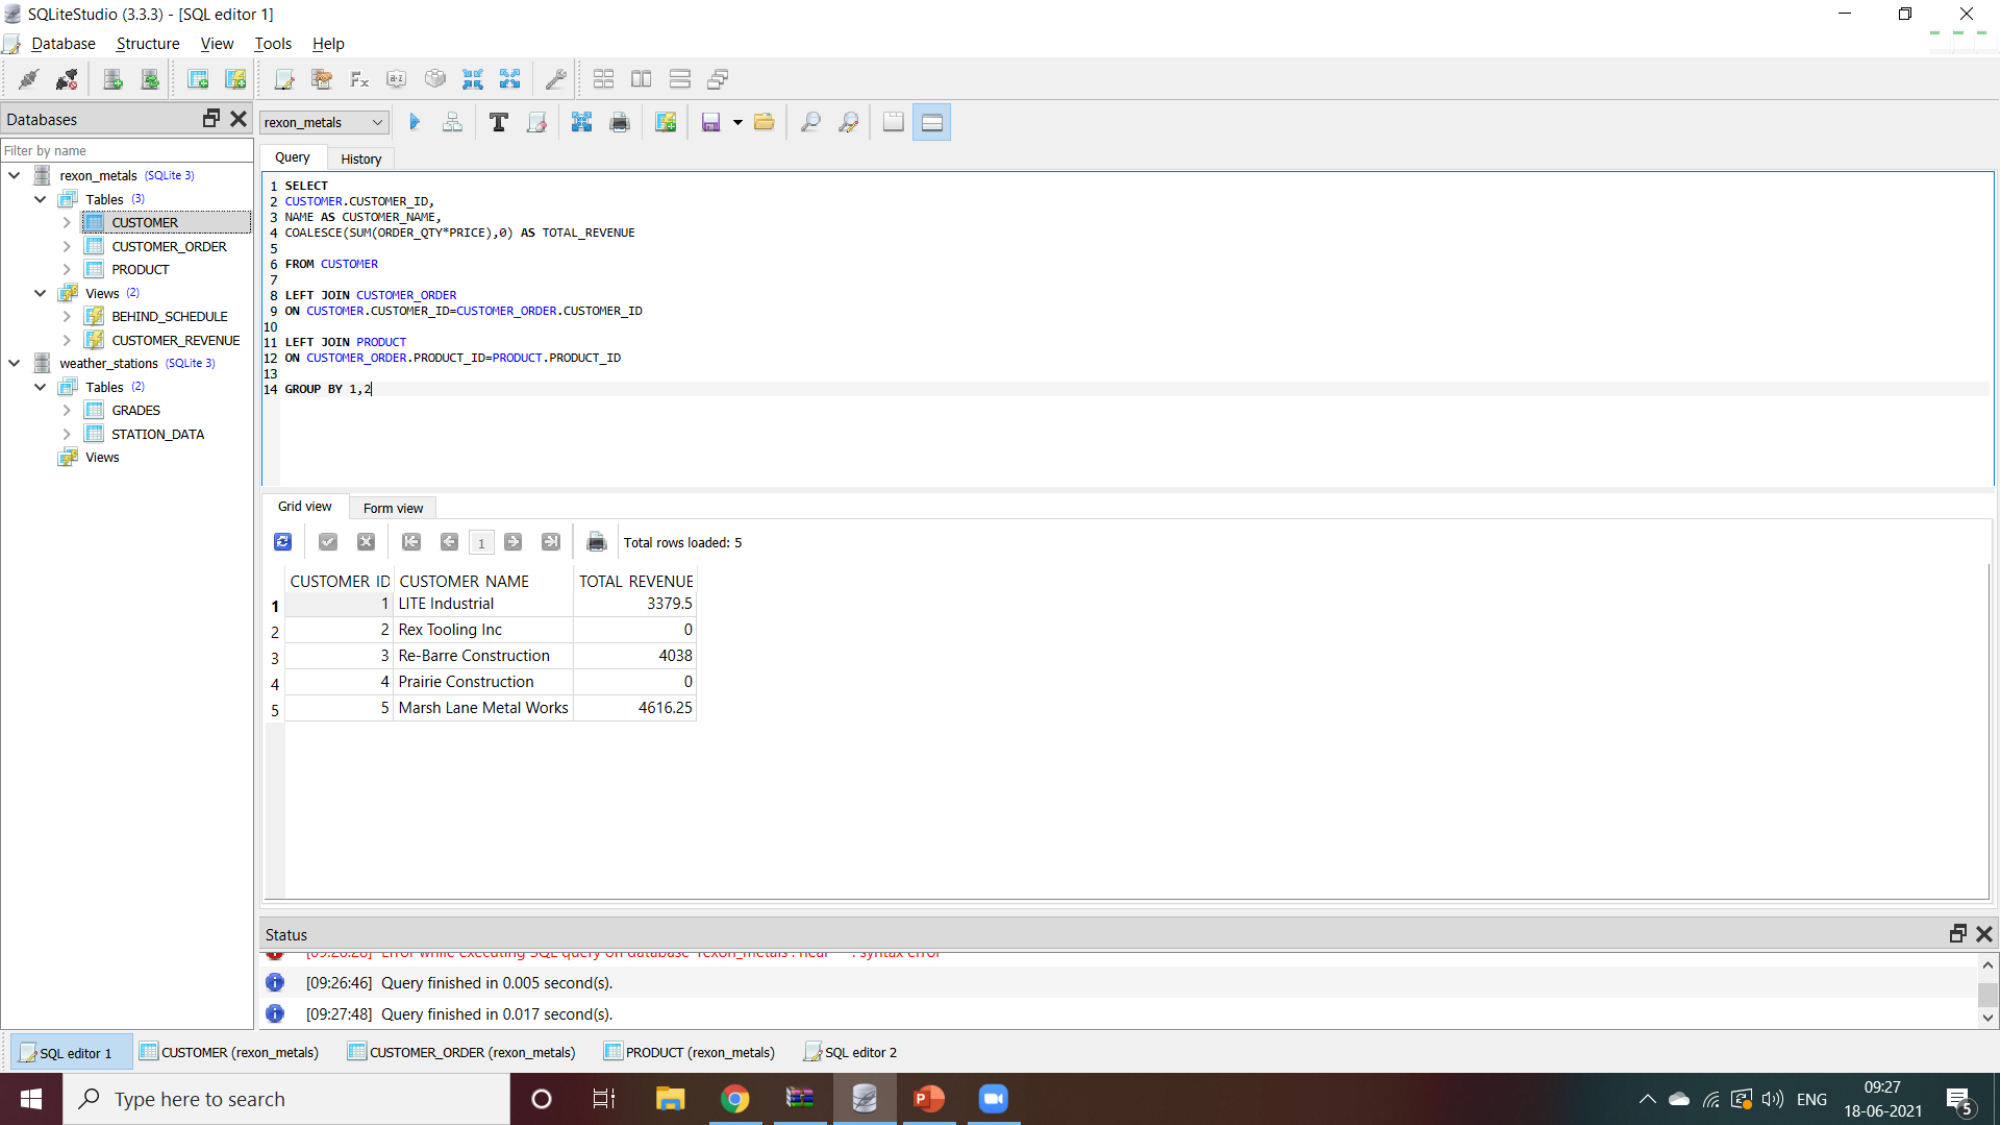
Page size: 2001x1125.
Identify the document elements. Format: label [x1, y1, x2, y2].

list [0, 0, 2000, 1125]
